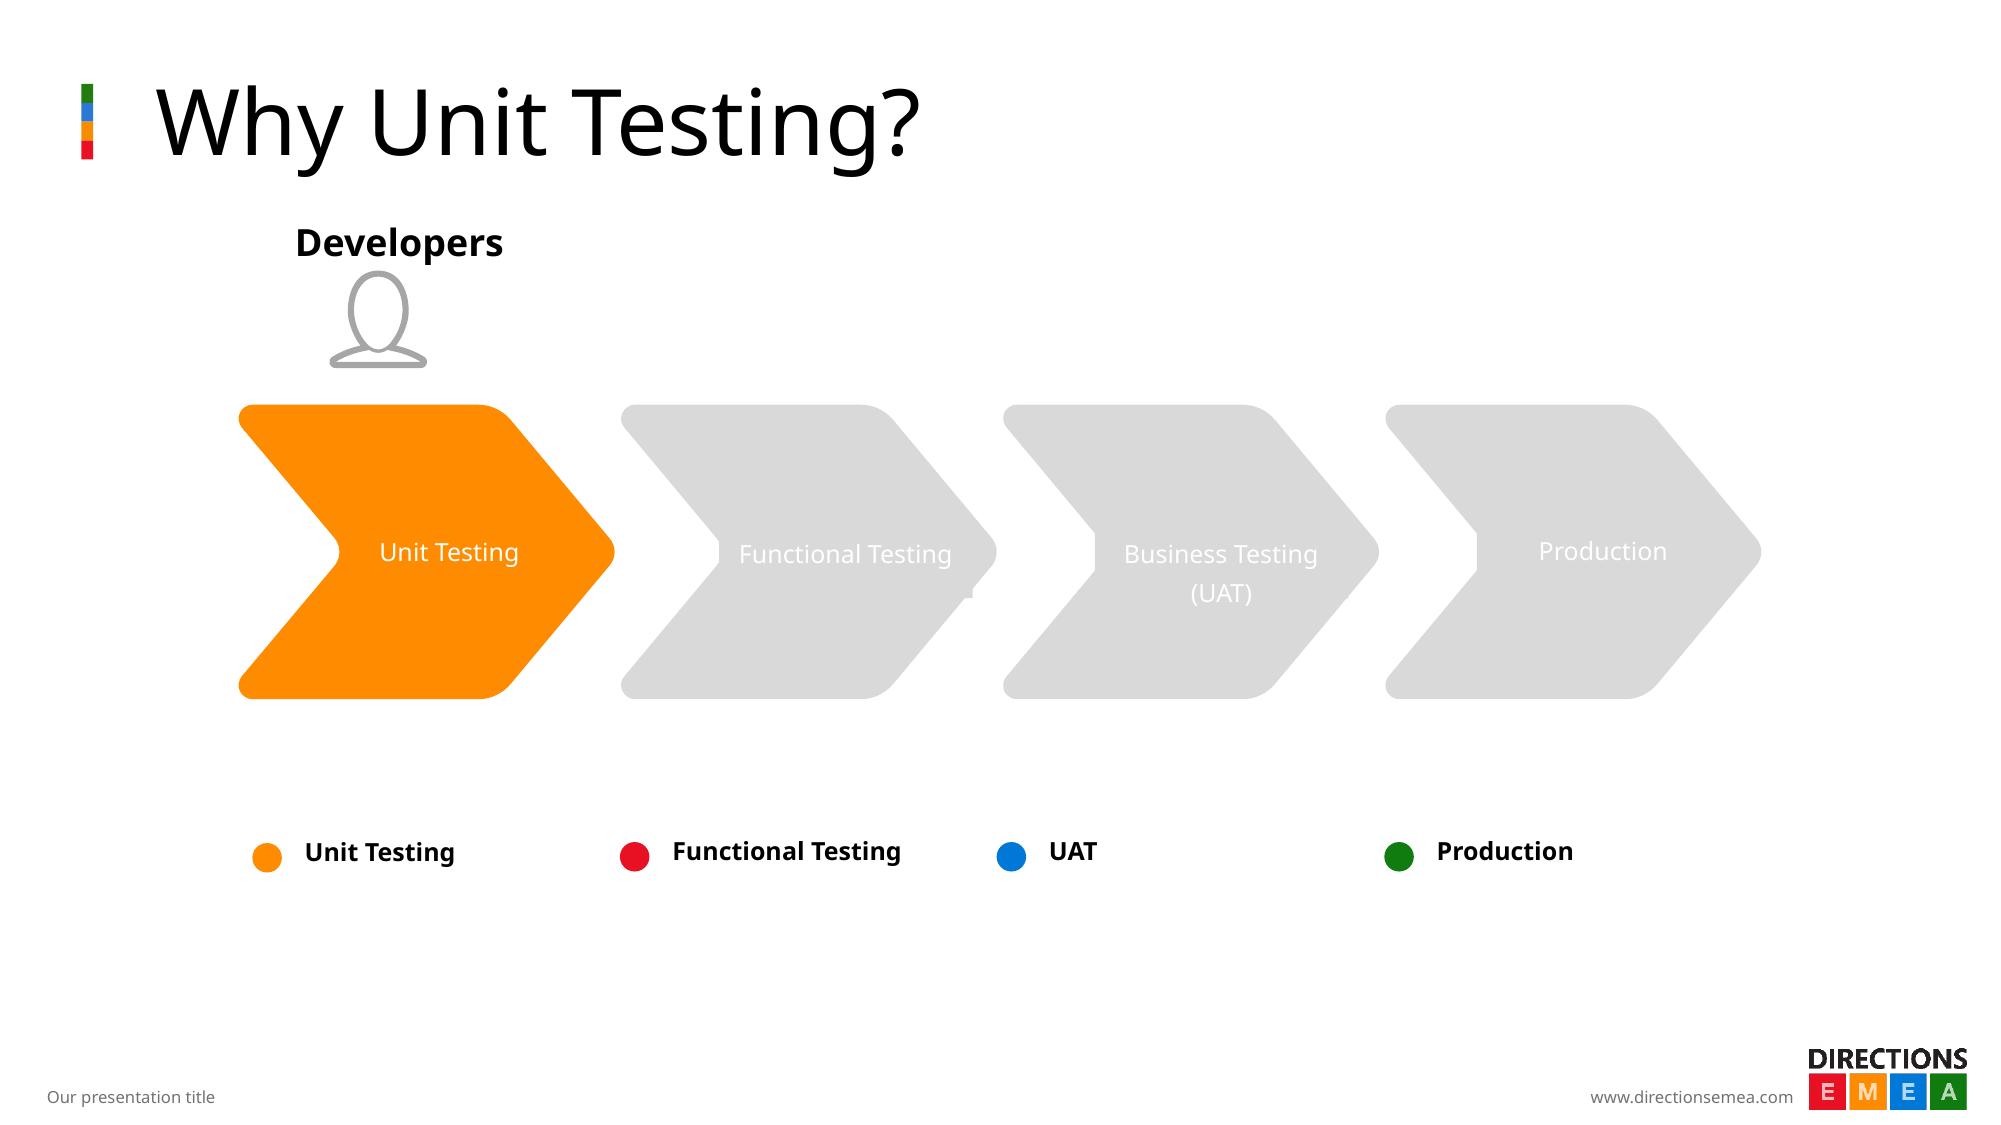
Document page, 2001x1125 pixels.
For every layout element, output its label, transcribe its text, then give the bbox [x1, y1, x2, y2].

picture [1809, 1048, 1967, 1110]
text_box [1384, 404, 1763, 700]
title Why Unit Testing? [140, 69, 1748, 179]
text_box Developers [295, 223, 595, 277]
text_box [620, 404, 999, 700]
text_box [237, 404, 617, 700]
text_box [252, 840, 605, 893]
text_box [1384, 839, 1709, 892]
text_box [996, 839, 1305, 892]
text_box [1002, 404, 1381, 700]
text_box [619, 839, 943, 892]
text_box [329, 277, 427, 369]
